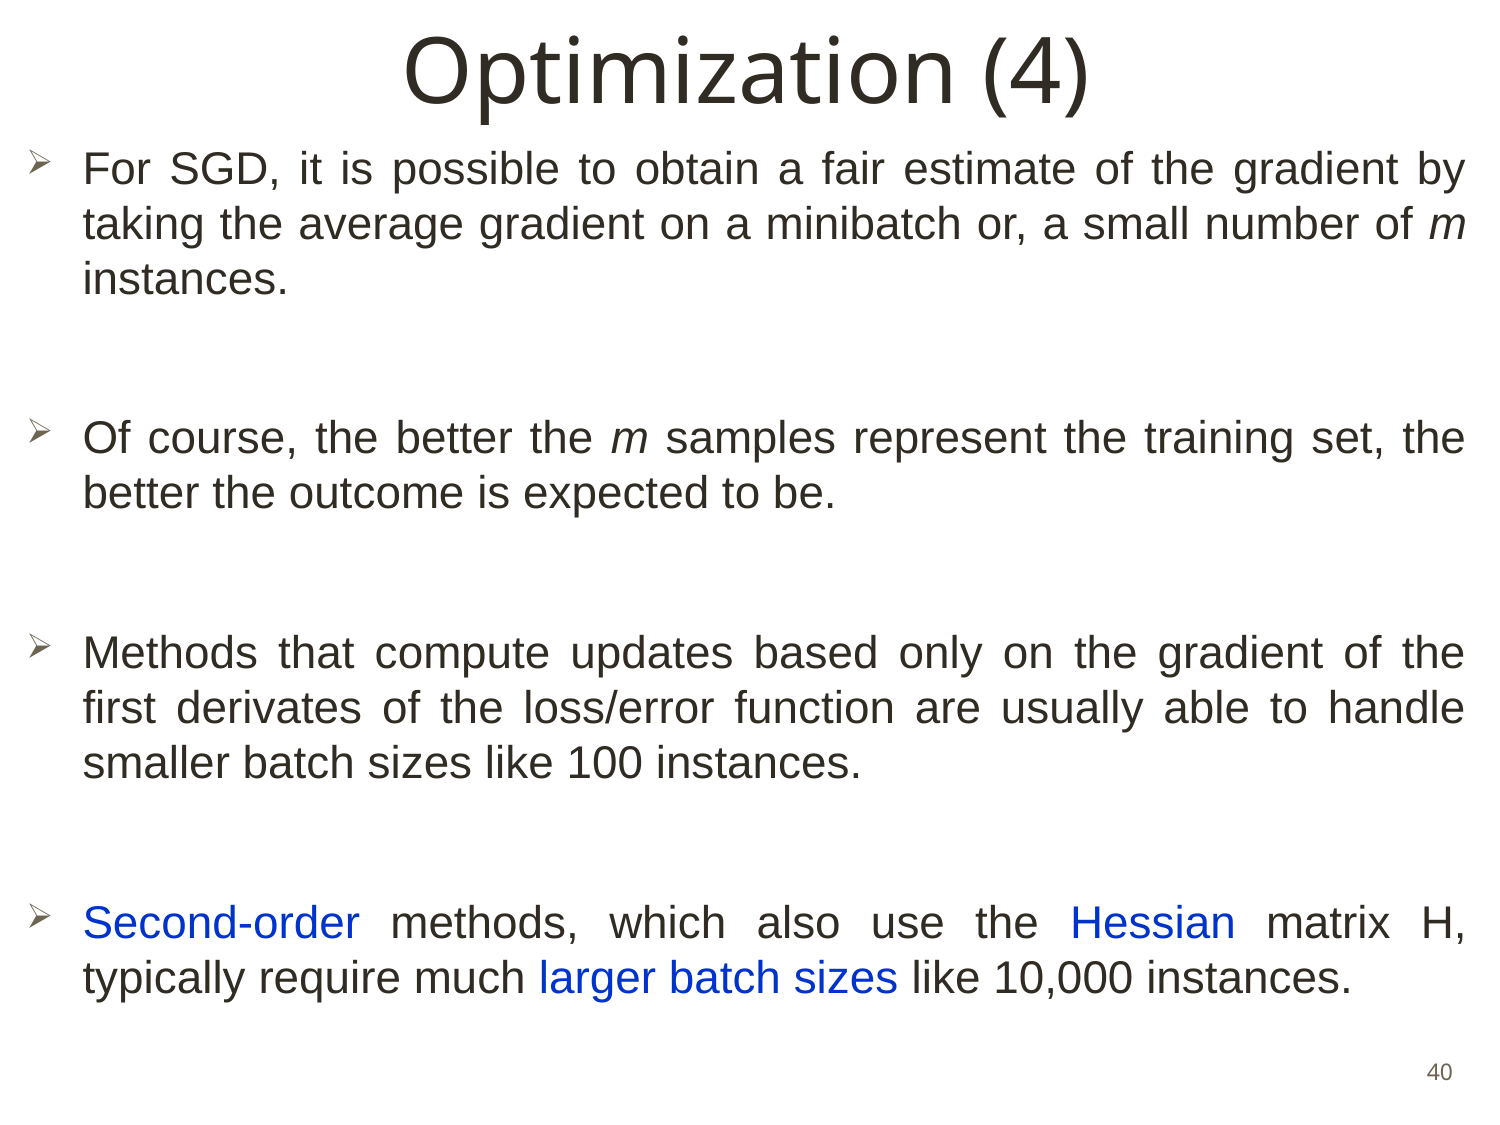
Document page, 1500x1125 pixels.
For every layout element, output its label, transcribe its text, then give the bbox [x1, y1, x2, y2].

title Optimization (4) [0, 0, 1497, 130]
list For SGD, it is possible to obtain a fair estimate of the gradient by taking the average gradient on a minibatch or, a small number of m instances. Of course, the better the m samples represent the training set, the better the outcome is expected to be. Methods that compute updates based only on the gradient of the first derivates of the loss/error function are usually able to handle smaller batch sizes like 100 instances. Second-order methods, which also use the Hessian matrix H, typically require much larger batch sizes like 10,000 instances. [10, 130, 1482, 1043]
slide_number 40 [1217, 1043, 1469, 1103]
